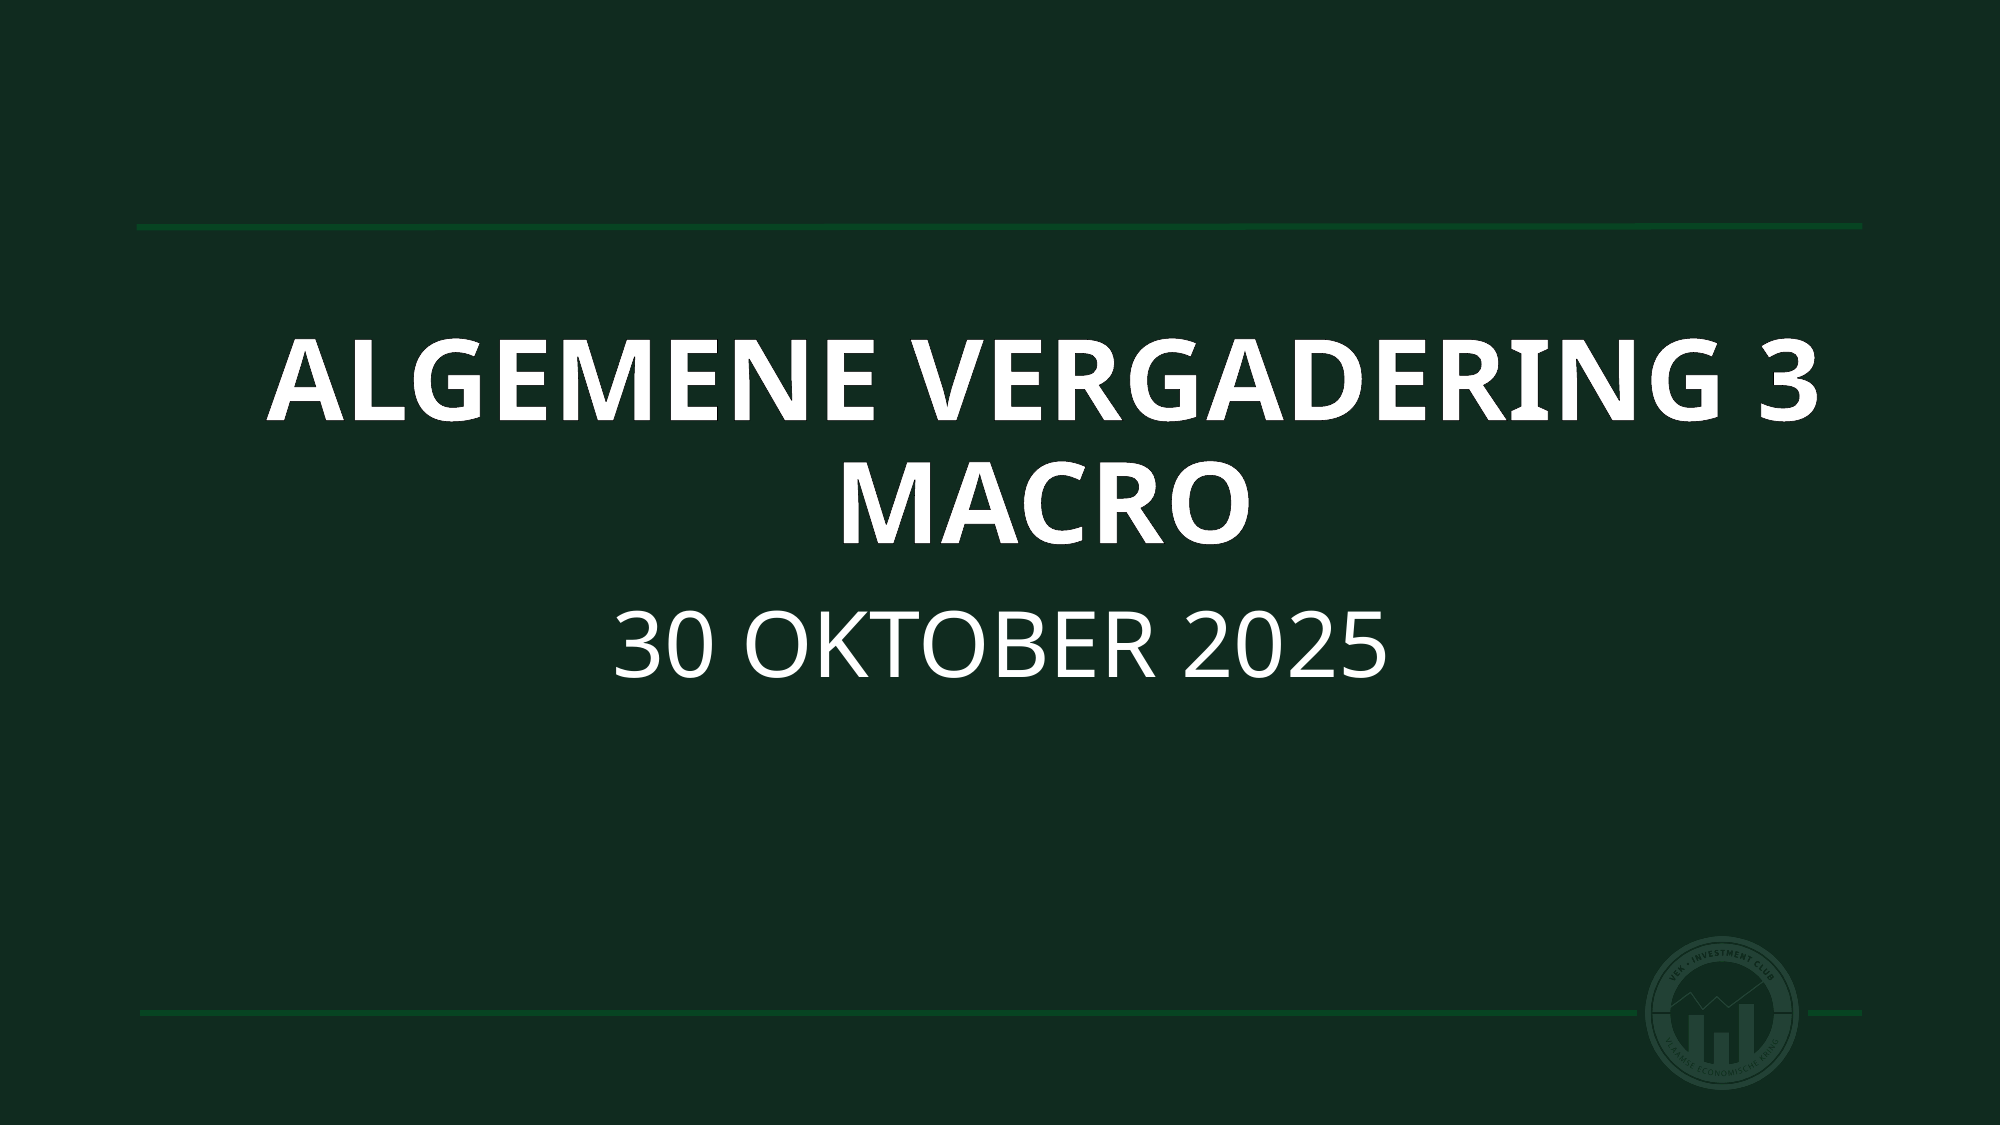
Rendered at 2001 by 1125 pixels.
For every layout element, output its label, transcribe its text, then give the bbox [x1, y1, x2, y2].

picture [1645, 936, 1799, 1090]
subtitle 30 oktober 2025 [141, 590, 1863, 863]
title Algemene vergadering 3 Macro [249, 304, 1839, 576]
